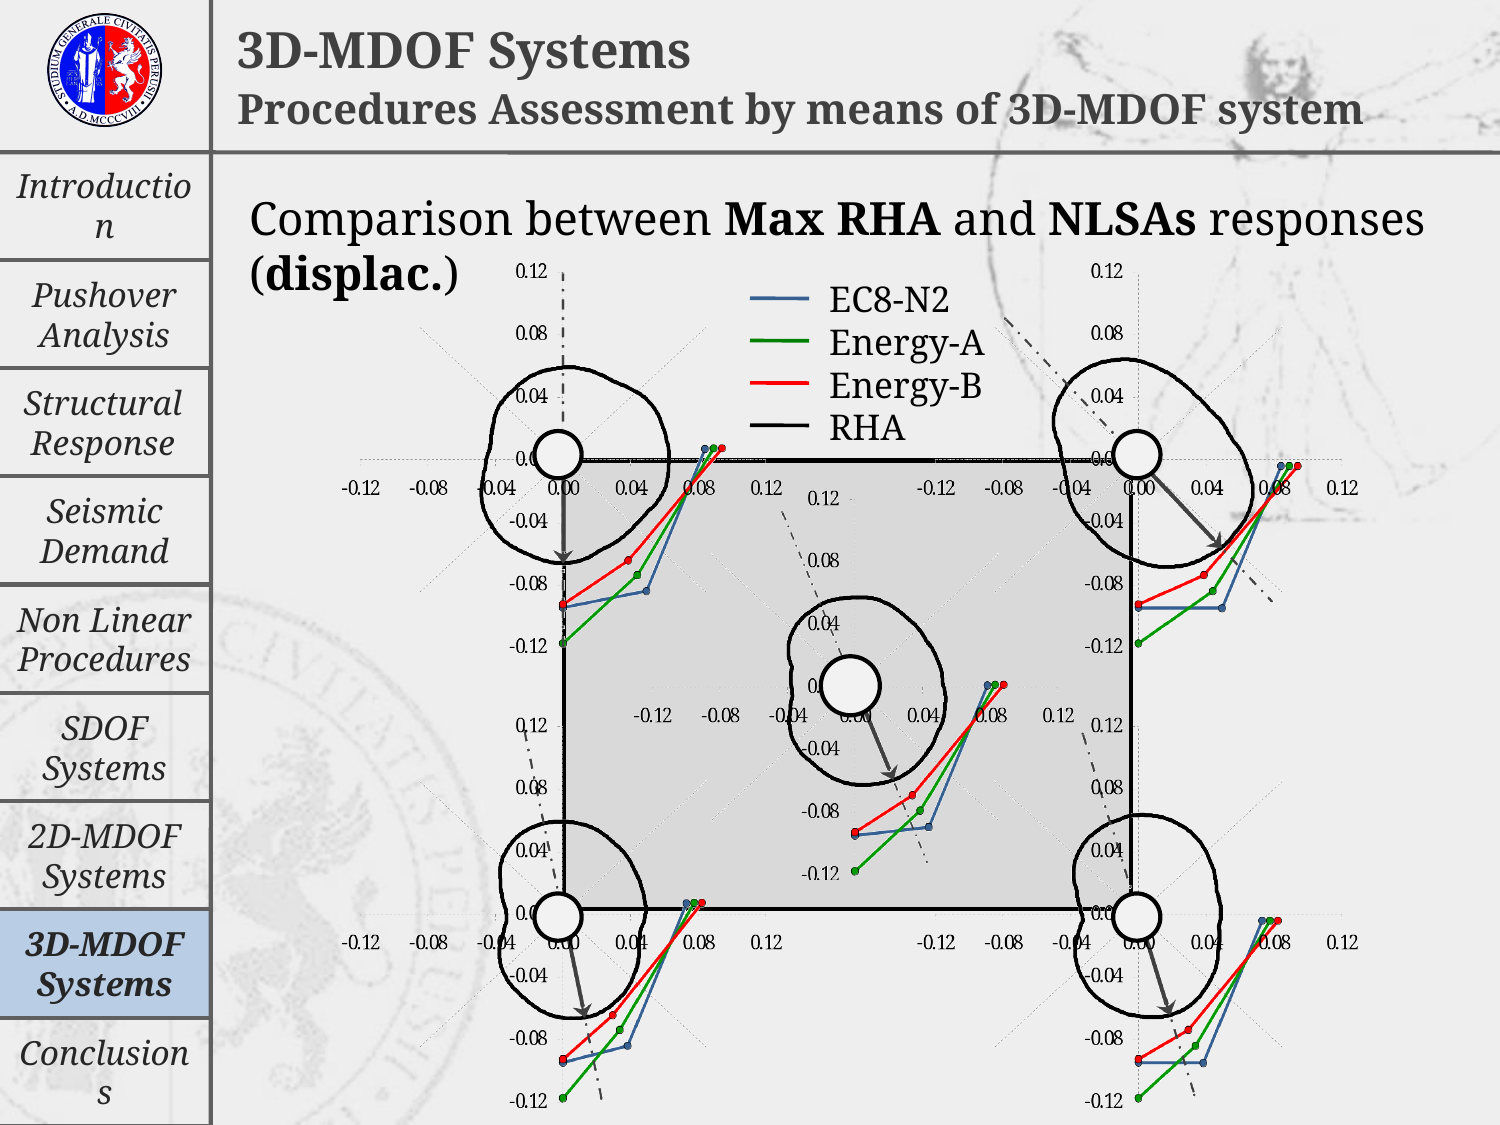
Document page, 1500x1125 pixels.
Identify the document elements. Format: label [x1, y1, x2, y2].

text_box [0, 0, 1500, 1125]
text_box [749, 269, 1014, 458]
